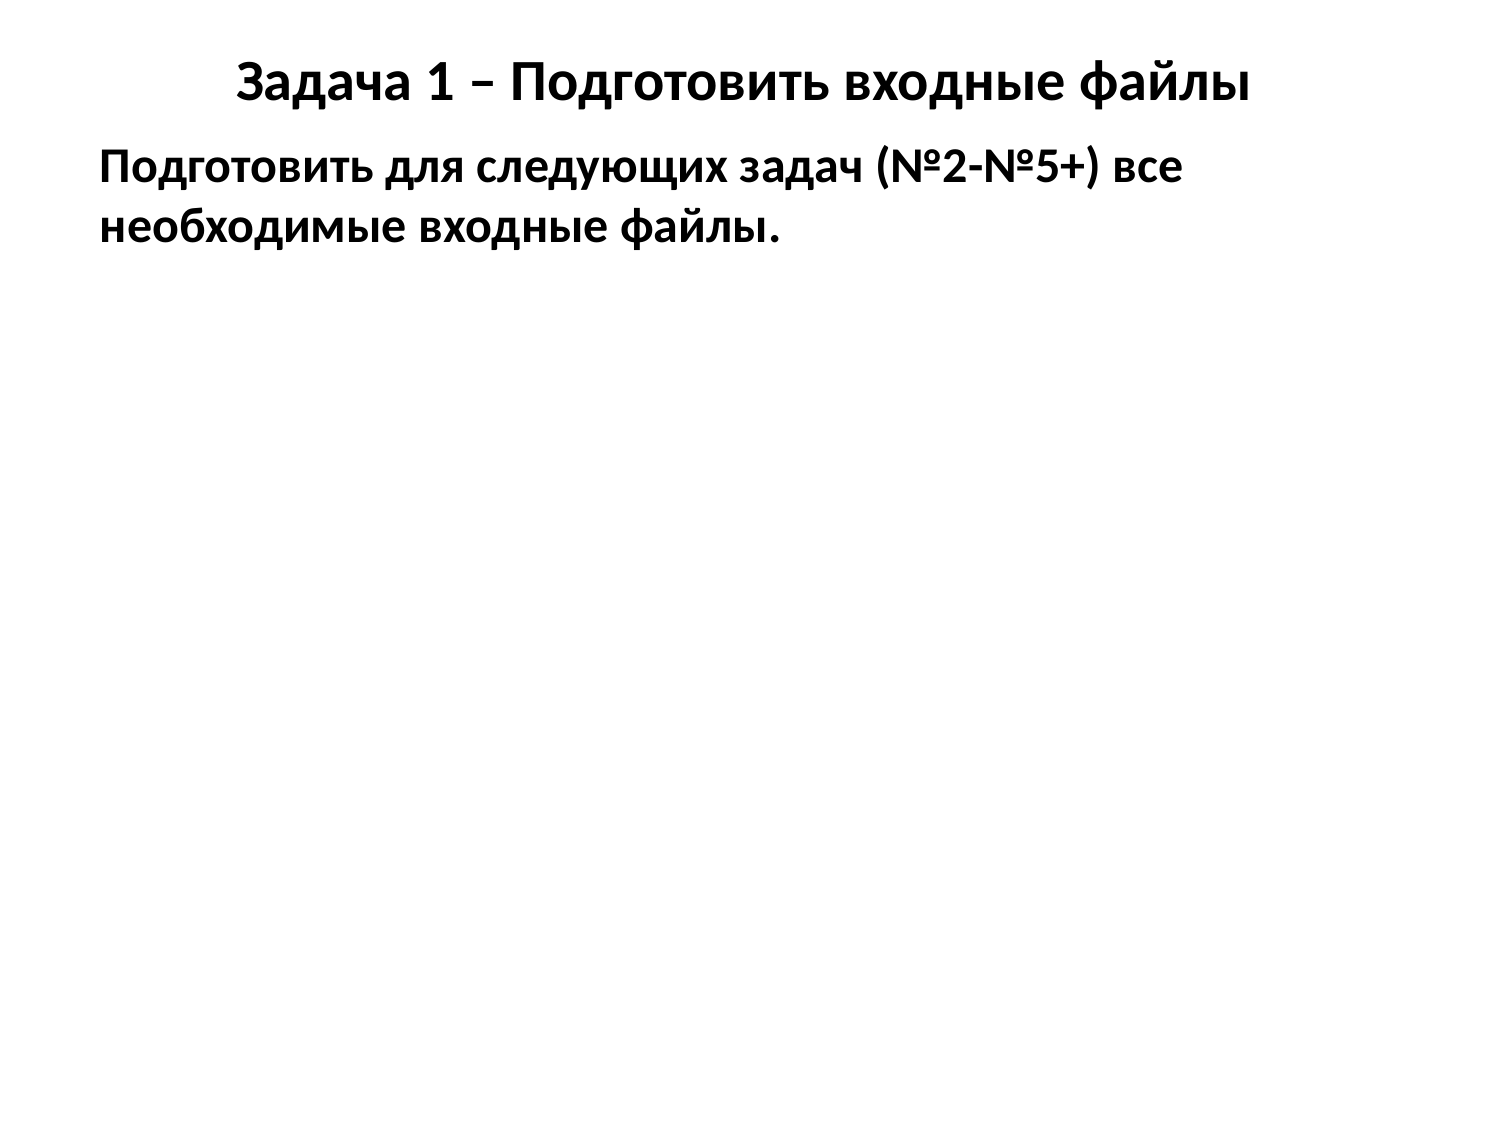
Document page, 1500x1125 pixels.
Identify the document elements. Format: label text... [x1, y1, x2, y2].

text_box Подготовить для следующих задач (№2-№5+) все необходимые входные файлы. [85, 125, 1432, 381]
title Задача 1 – Подготовить входные файлы [29, 19, 1459, 135]
